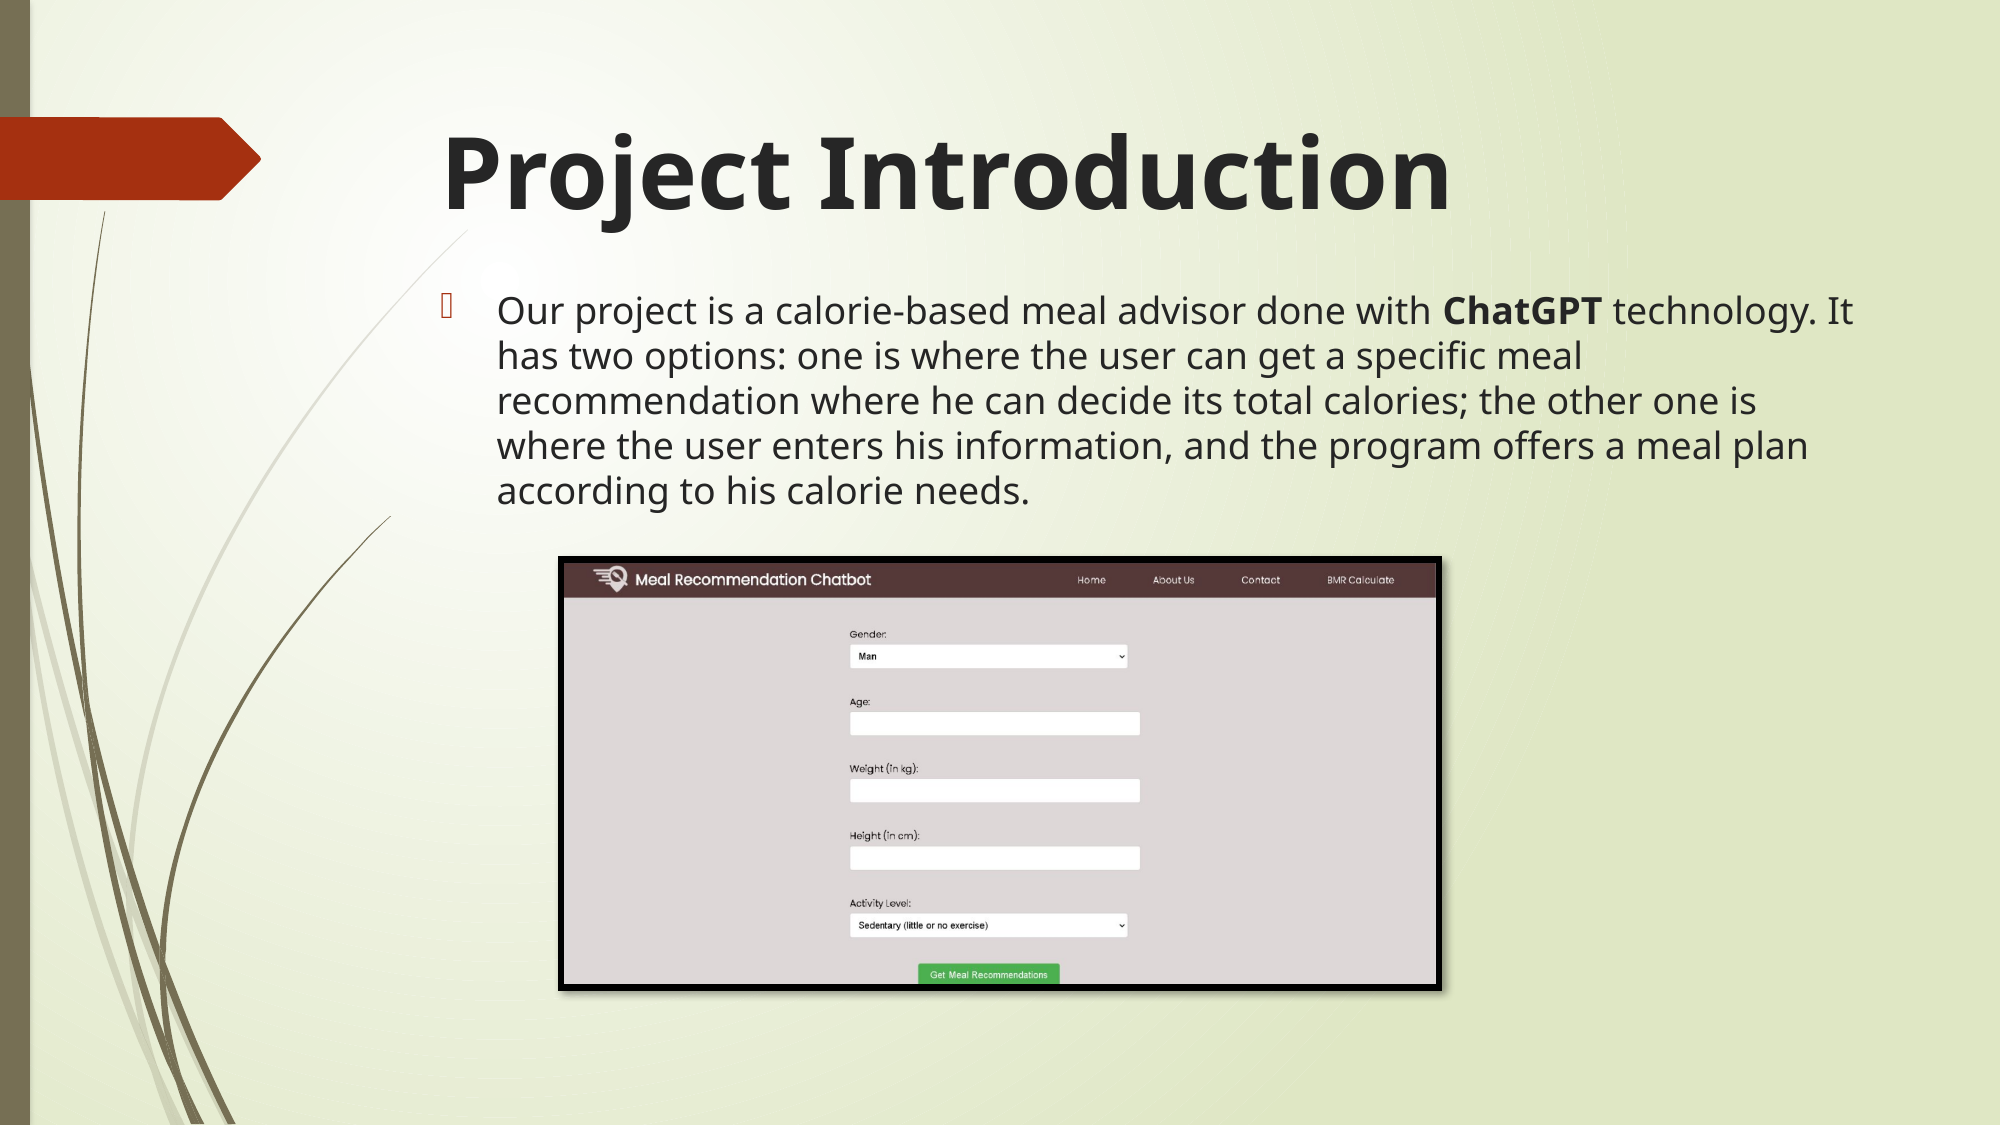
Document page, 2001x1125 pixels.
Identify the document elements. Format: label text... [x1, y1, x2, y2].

title Project Introduction [425, 102, 1888, 279]
list Our project is a calorie-based meal advisor done with ChatGPT technology. It has two options: one is where the user can get a specific meal recommendation where he can decide its total calories; the other one is where the user enters his information, and the program offers a meal plan according to his calorie needs. [425, 279, 1888, 596]
picture [563, 562, 1437, 985]
